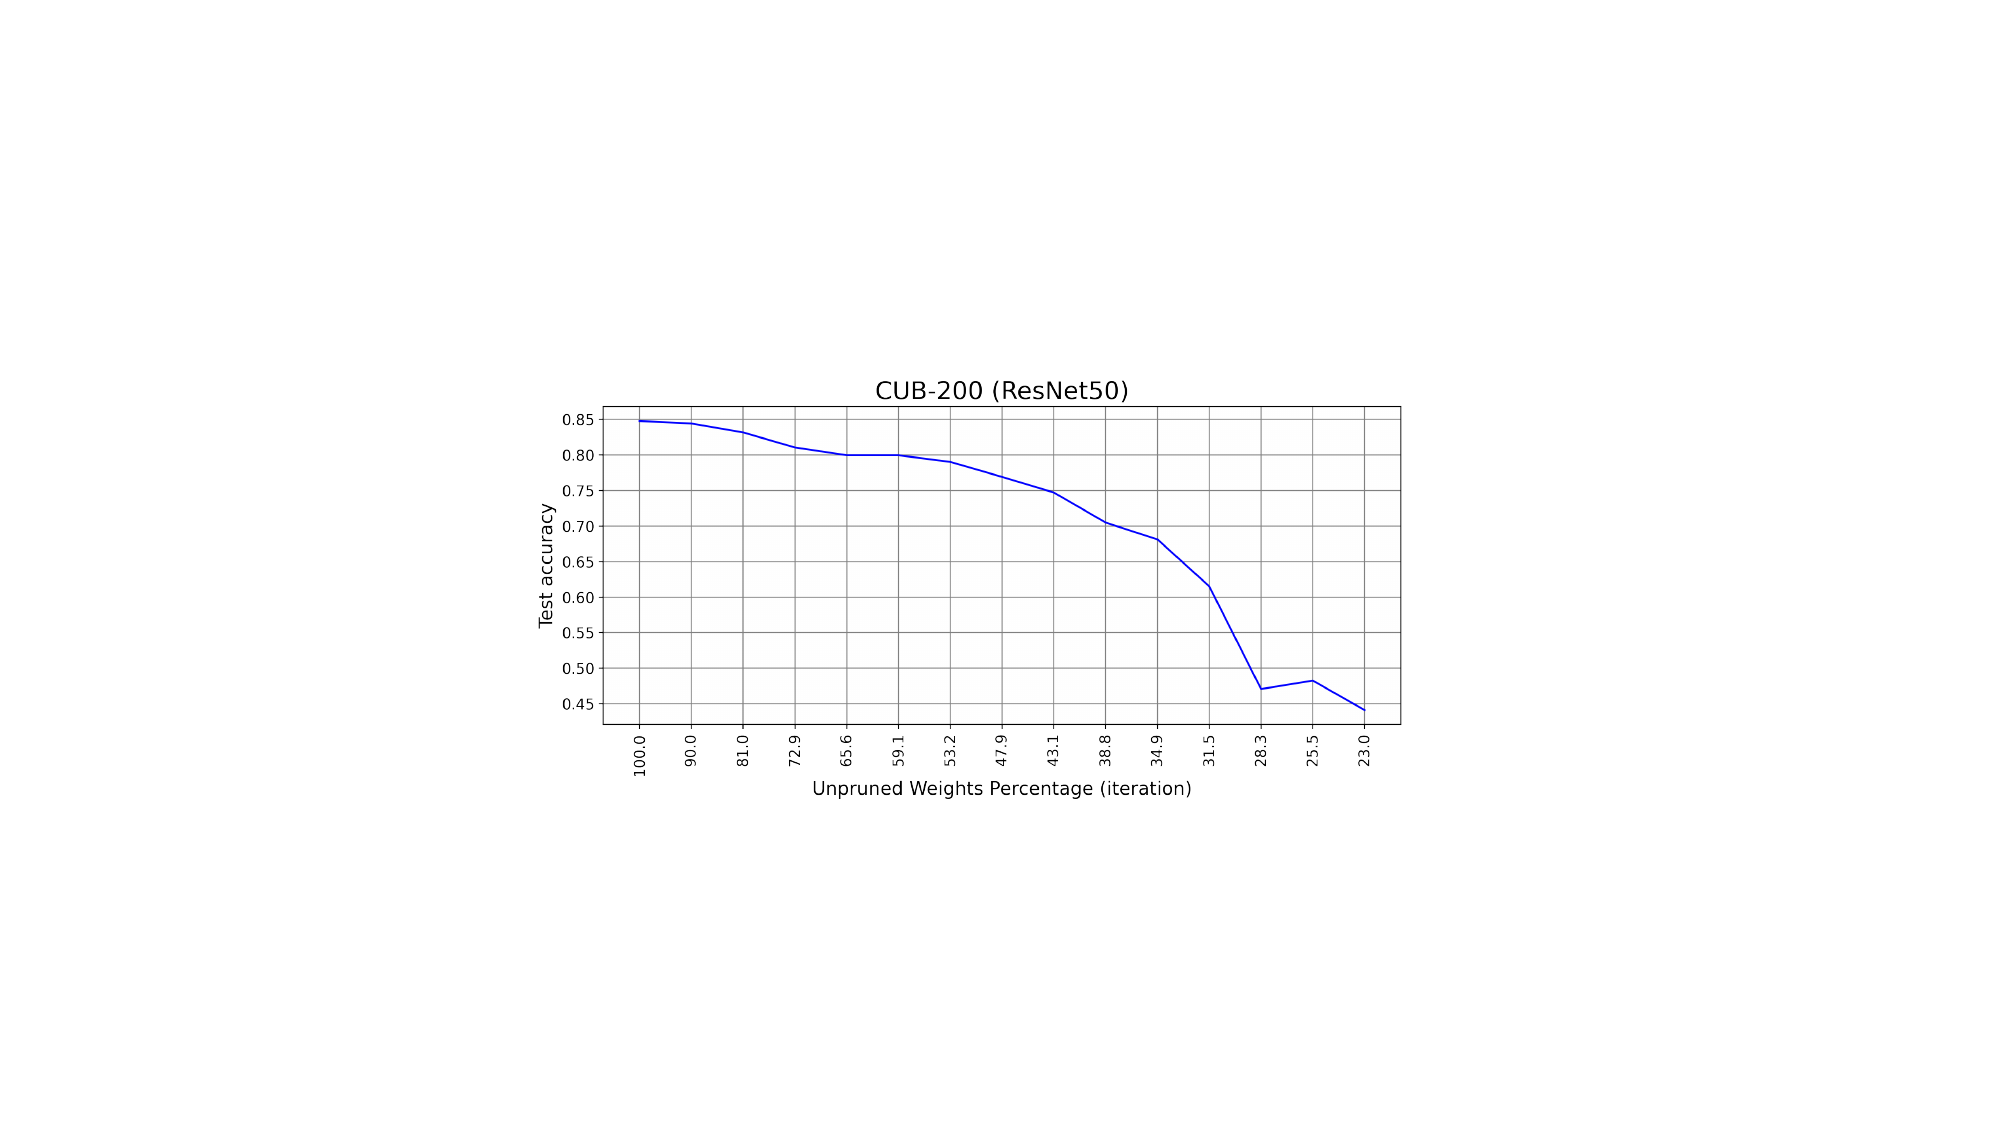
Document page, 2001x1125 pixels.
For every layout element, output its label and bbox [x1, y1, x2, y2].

picture [525, 367, 1414, 812]
